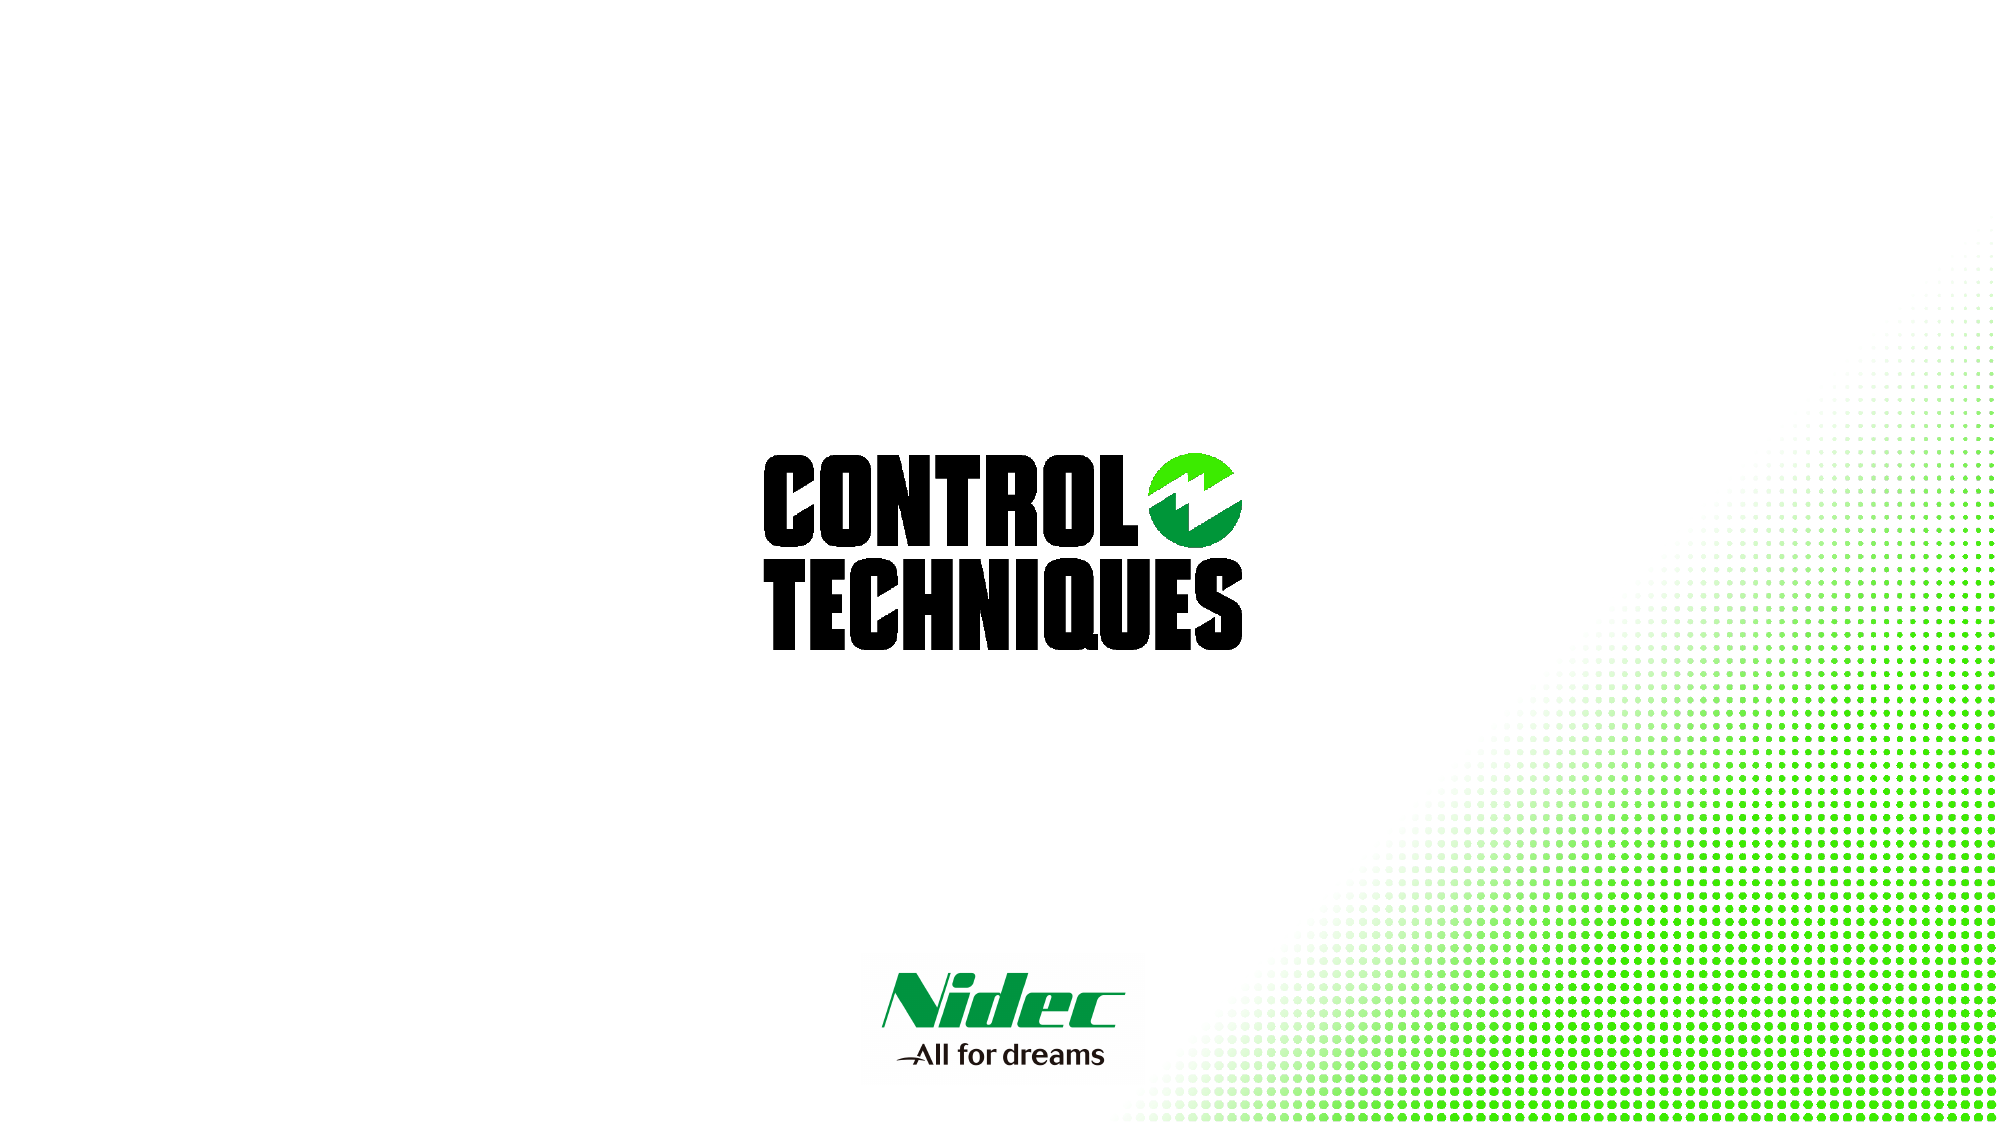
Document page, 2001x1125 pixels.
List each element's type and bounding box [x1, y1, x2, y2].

picture [763, 2, 2001, 1125]
